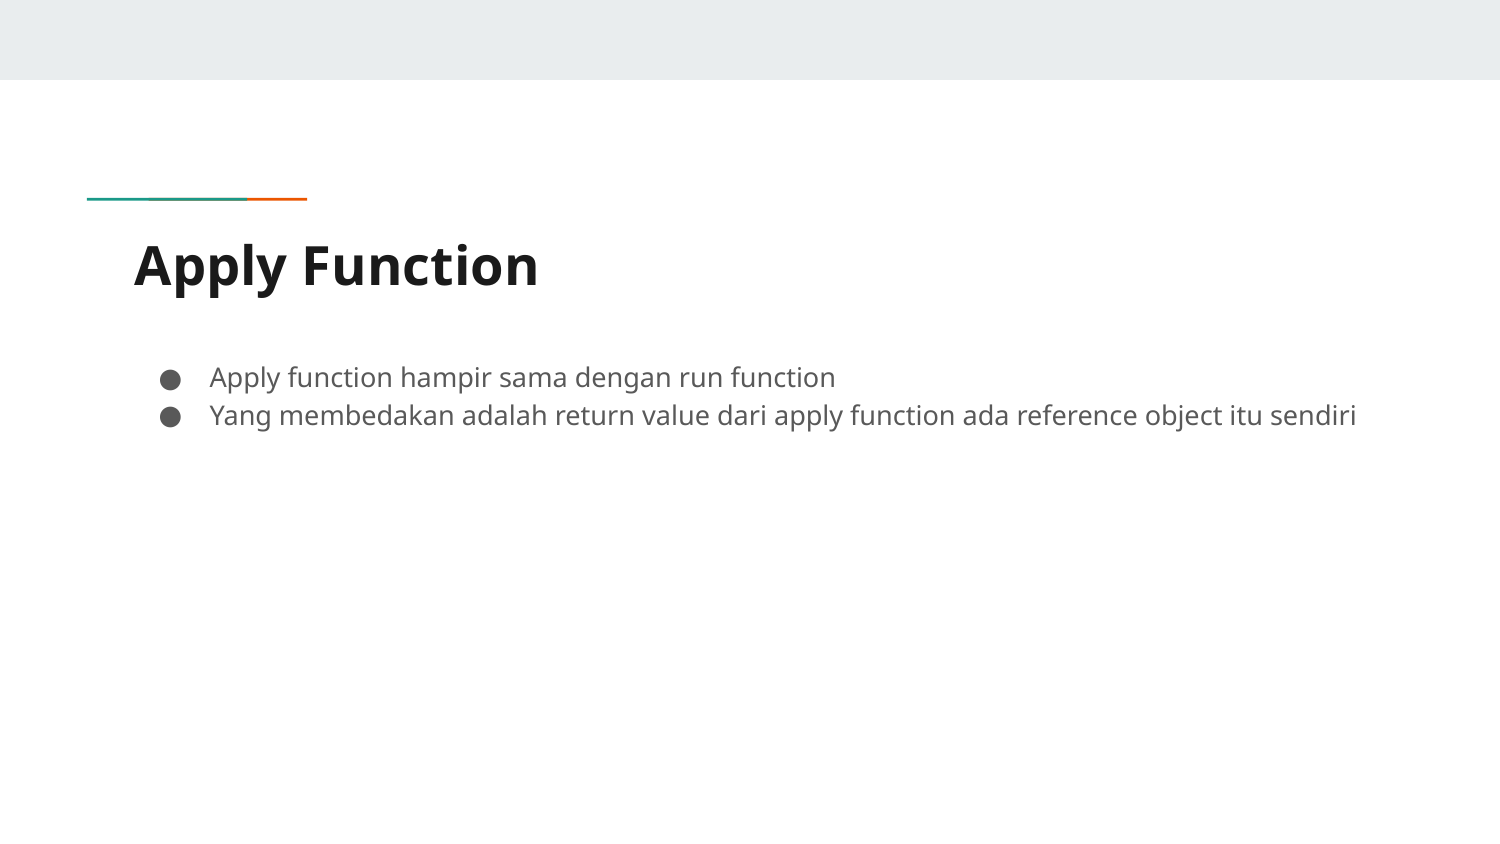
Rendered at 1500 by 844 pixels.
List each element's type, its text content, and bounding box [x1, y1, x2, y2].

title Apply Function [119, 216, 1381, 305]
list Apply function hampir sama dengan run function Yang membedakan adalah return value dari apply function ada reference object itu sendiri [119, 341, 1381, 712]
